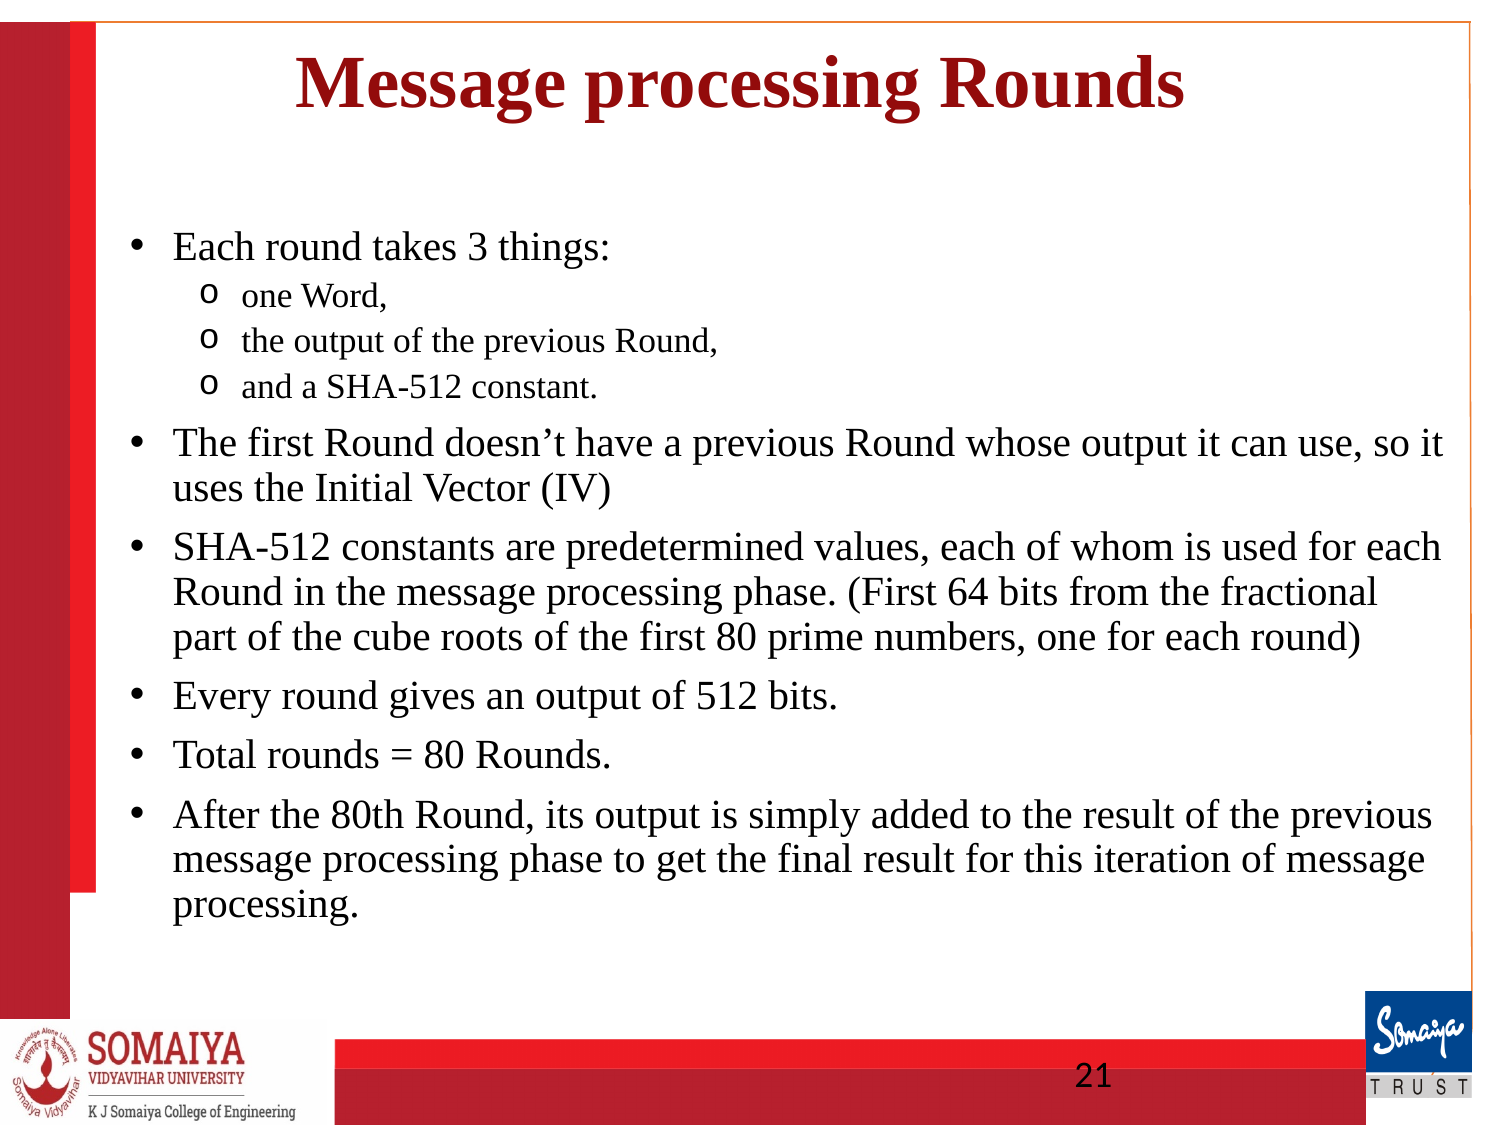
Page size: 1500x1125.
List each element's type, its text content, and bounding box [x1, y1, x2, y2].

title Message processing Rounds [134, 35, 1349, 179]
slide_number ‹#› [1059, 1042, 1397, 1103]
picture [0, 22, 327, 1125]
picture [1365, 991, 1472, 1098]
picture [335, 1040, 1365, 1125]
list Each round takes 3 things: one Word, the output of the previous Round, and a SHA-512 constant. The first Round doesn’t have a previous Round whose output it can use, so it uses the Initial Vector (IV) SHA-512 constants are predetermined values, each of whom is used for each Round in the message processing phase. (First 64 bits from the fractional part of the cube roots of the first 80 prime numbers, one for each round) Every round gives an output of 512 bits. Total rounds = 80 Rounds. After the 80th Round, its output is simply added to the result of the previous message processing phase to get the final result for this iteration of message processing. [114, 217, 1465, 960]
